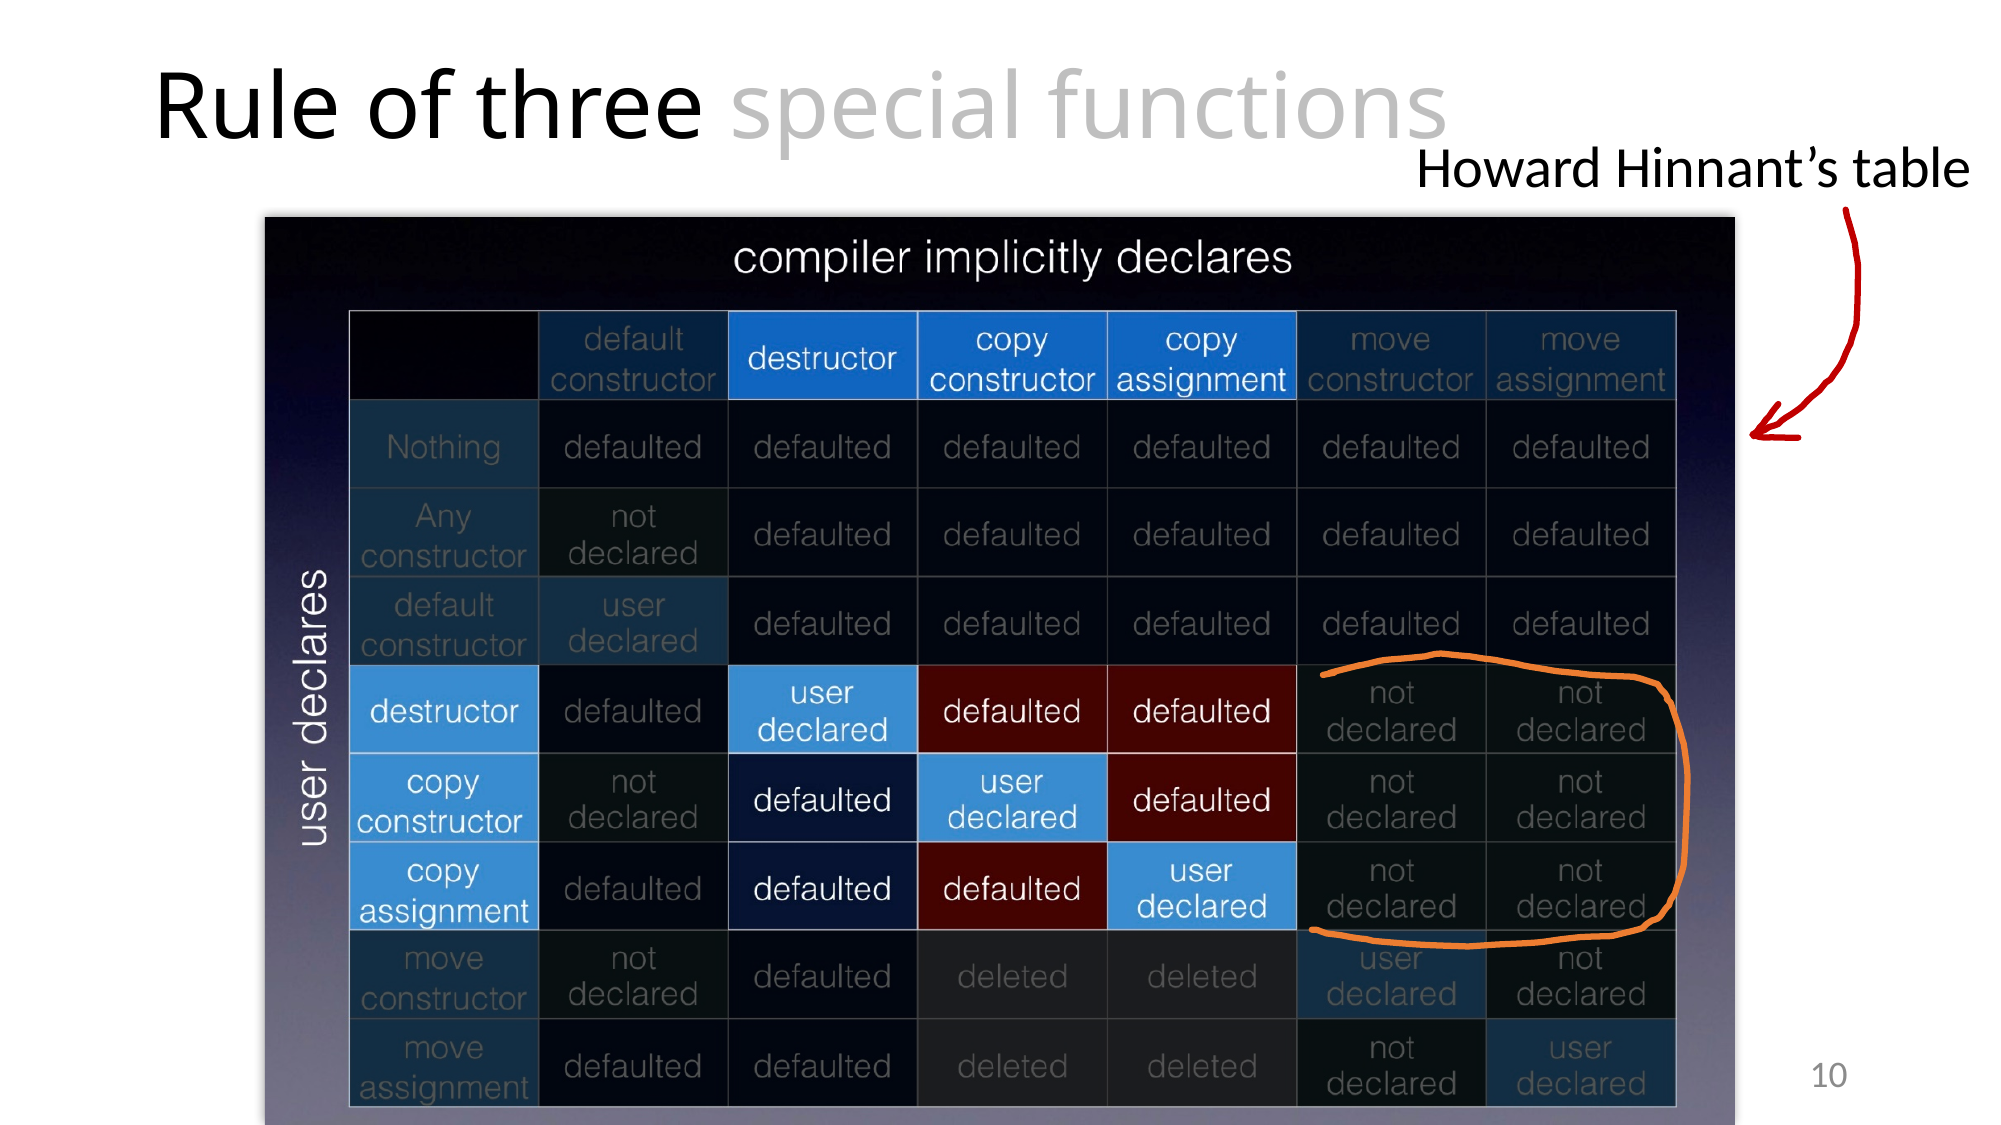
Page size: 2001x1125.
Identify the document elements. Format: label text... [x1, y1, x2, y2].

picture [264, 217, 1736, 1125]
slide_number 10 [1741, 1042, 1863, 1103]
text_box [1752, 209, 1858, 438]
title Rule of three special functions [137, 0, 1863, 218]
text_box Howard Hinnant’s table [1401, 122, 1998, 207]
